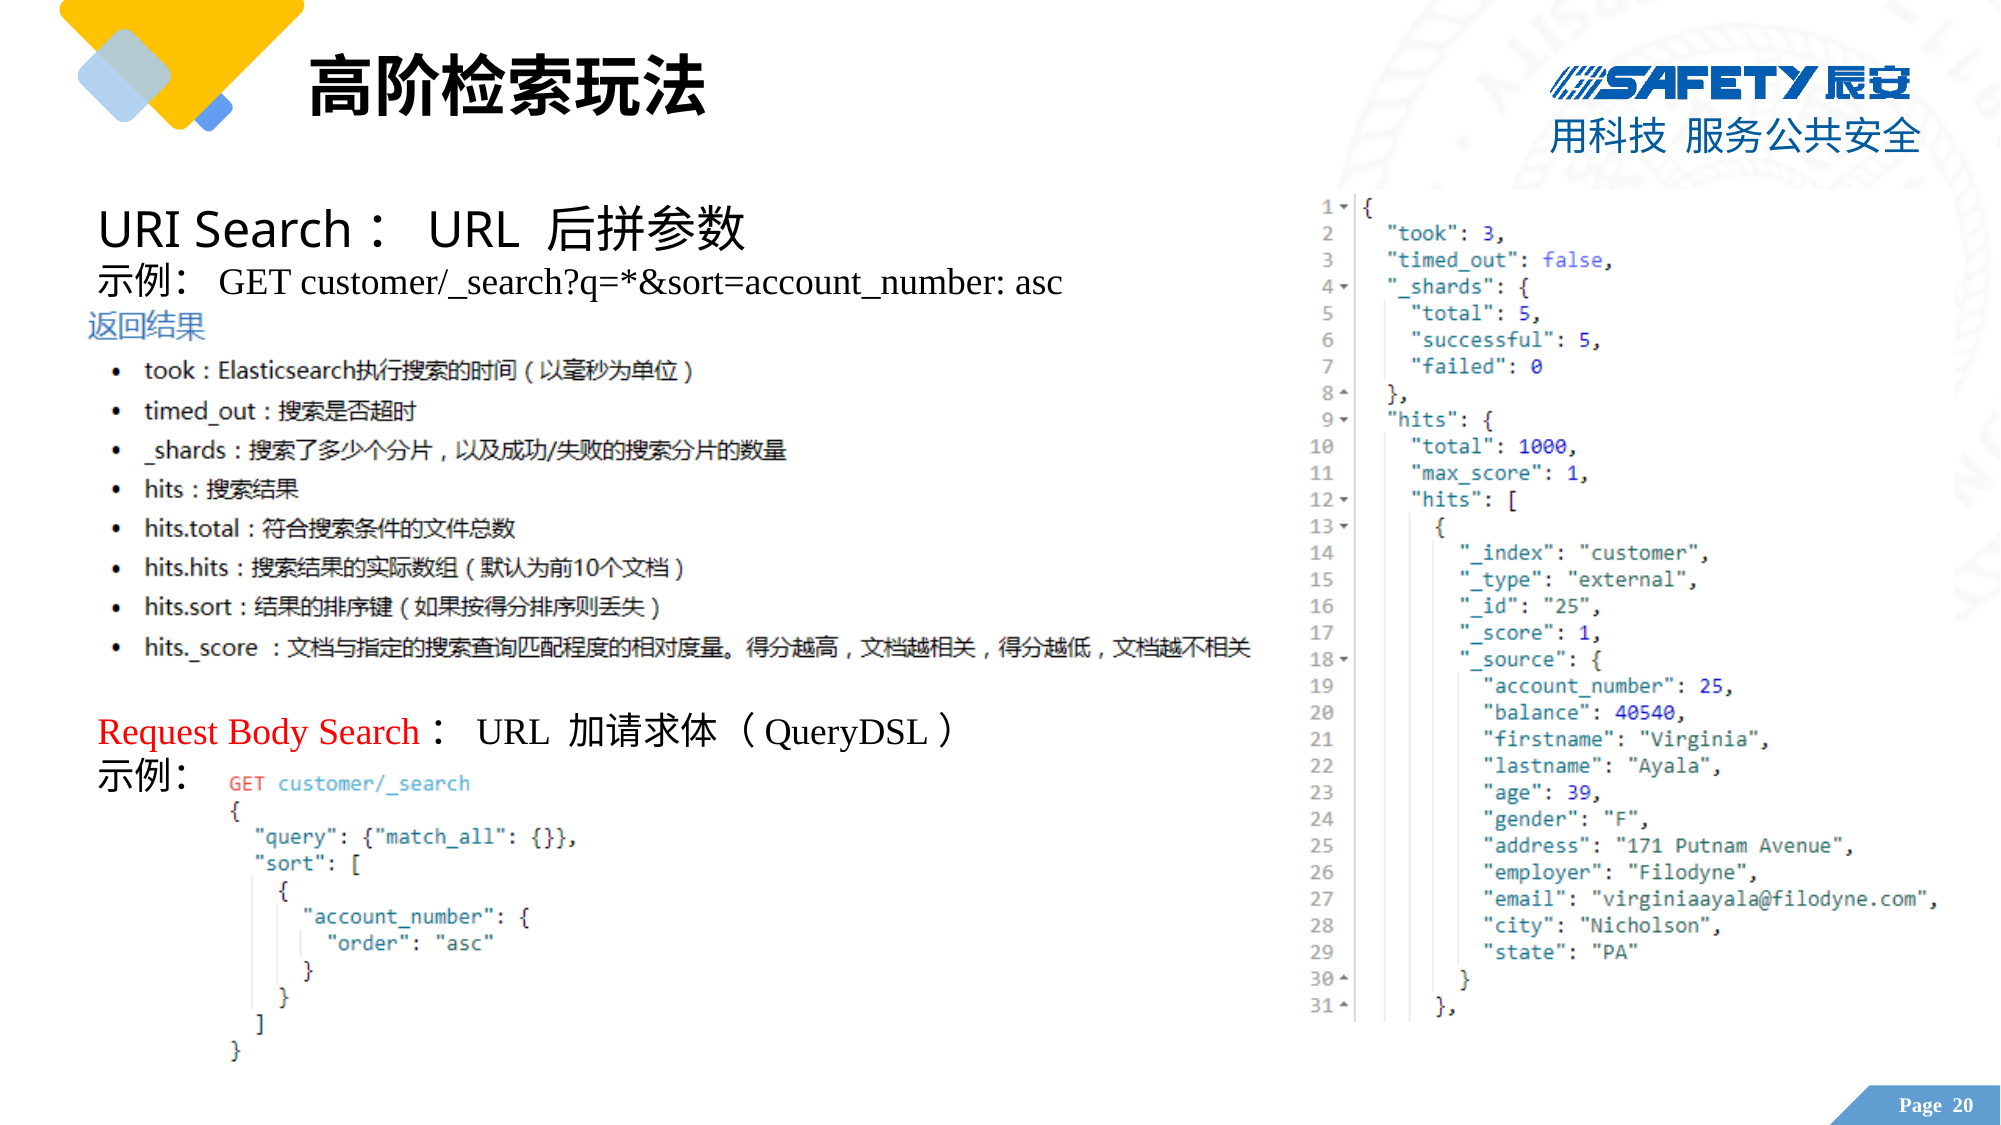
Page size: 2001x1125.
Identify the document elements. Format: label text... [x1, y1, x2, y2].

picture [225, 772, 624, 1071]
picture [82, 307, 1273, 667]
text_box URI Search：URL 后拼参数 示例：GET customer/_search?q=*&sort=account_number: asc Request Body Search：URL 加请求体（QueryDSL） 示例： [82, 189, 1309, 850]
picture [1136, 0, 2001, 1022]
text_box 高阶检索玩法 [292, 45, 1545, 125]
